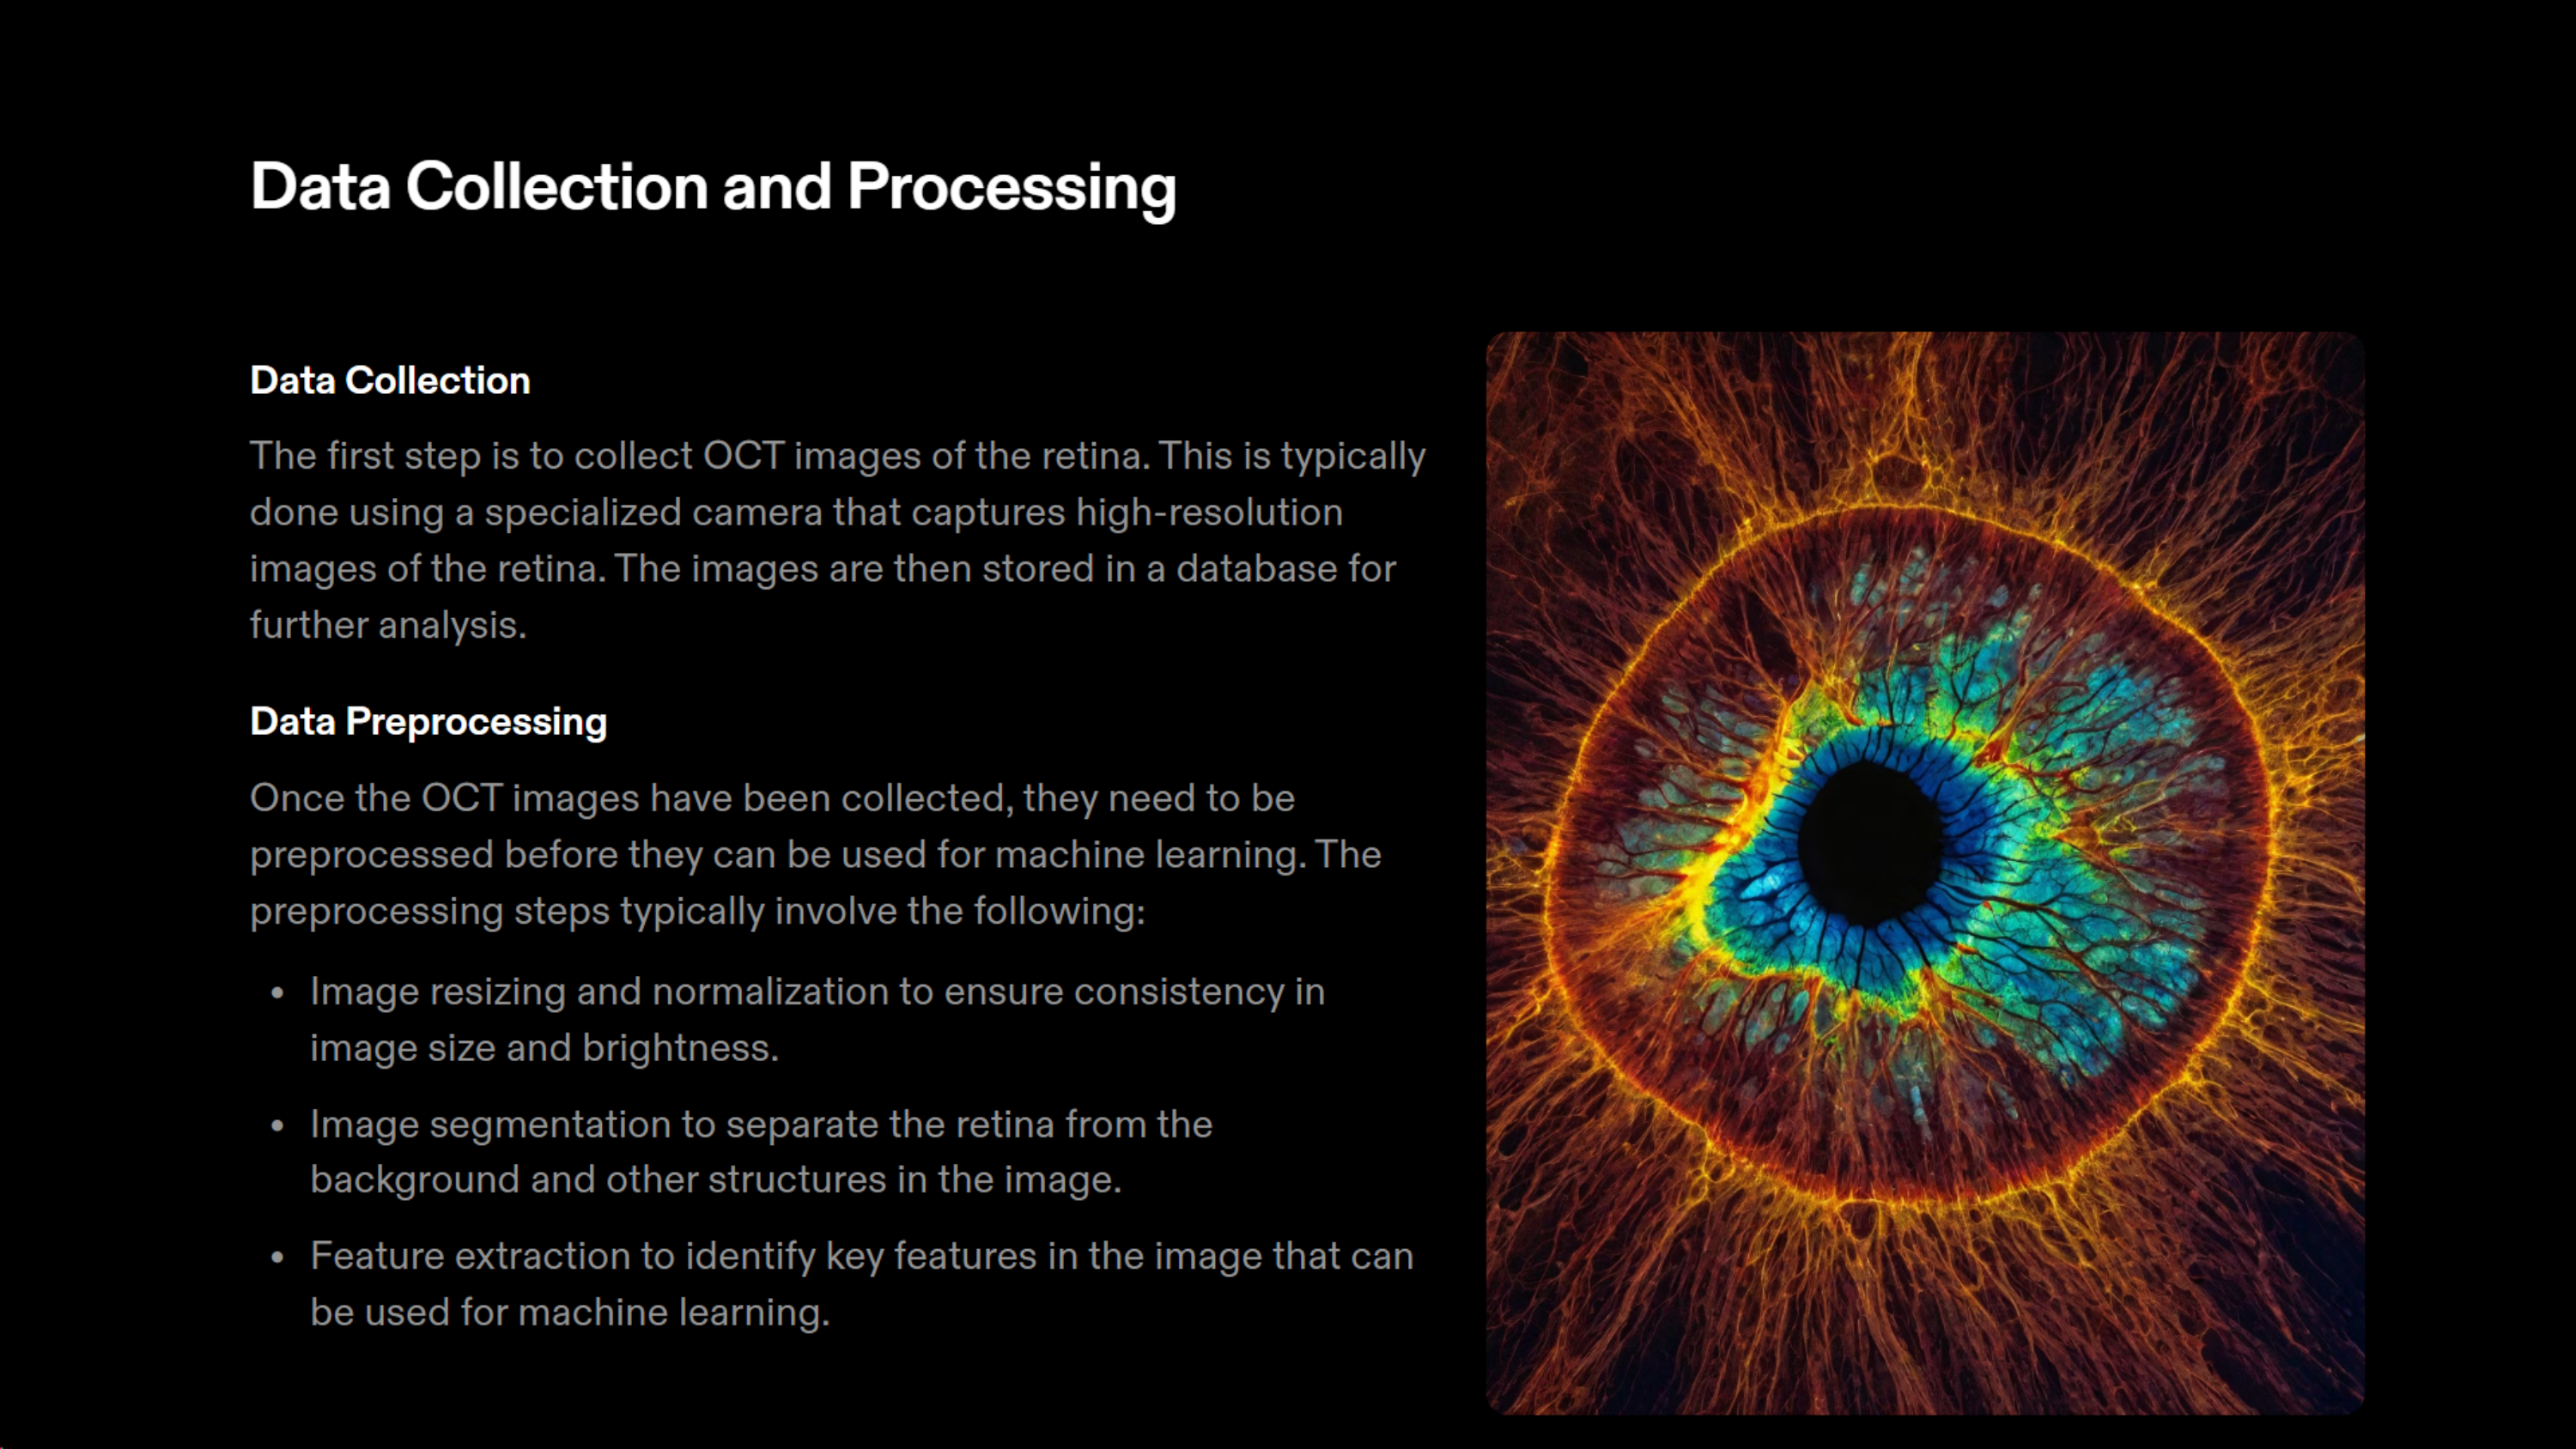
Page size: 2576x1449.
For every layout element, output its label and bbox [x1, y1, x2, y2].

text_box [0, 0, 2576, 1449]
